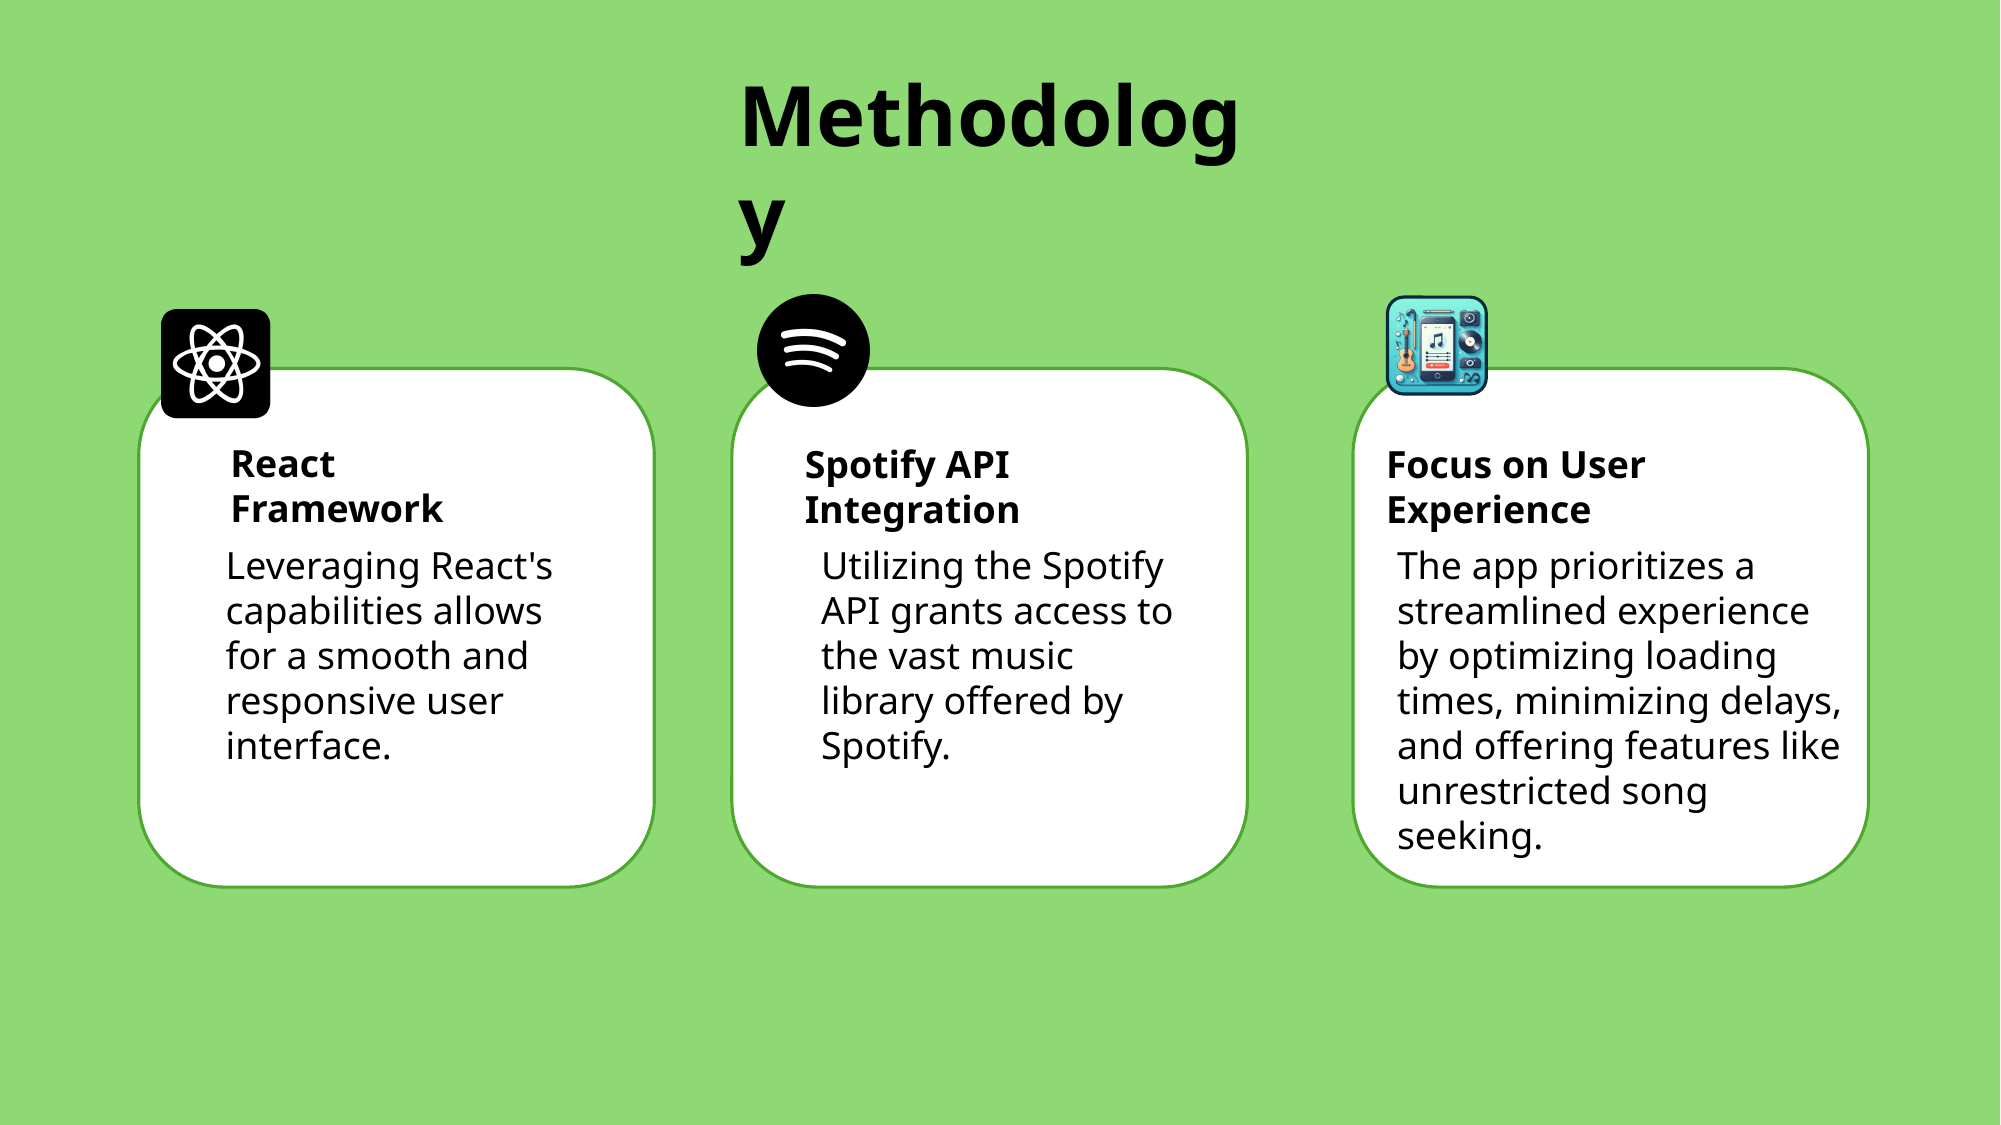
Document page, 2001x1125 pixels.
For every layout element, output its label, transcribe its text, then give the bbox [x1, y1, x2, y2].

text_box Utilizing the Spotify API grants access to the vast music library offered by Spotify. [806, 534, 1194, 775]
text_box Methodology [723, 56, 1296, 271]
text_box [730, 366, 1249, 889]
text_box [1351, 366, 1871, 889]
text_box React Framework [215, 432, 560, 534]
text_box Focus on User Experience [1371, 433, 1853, 539]
text_box [1385, 295, 1488, 396]
picture [757, 294, 870, 408]
text_box The app prioritizes a streamlined experience by optimizing loading times, minimizing delays, and offering features like unrestricted song seeking. [1382, 534, 1874, 865]
text_box [137, 366, 656, 889]
text_box Leveraging React's capabilities allows for a smooth and responsive user interface. [210, 534, 583, 775]
text_box Spotify API Integration [790, 433, 1210, 539]
picture [153, 301, 279, 427]
